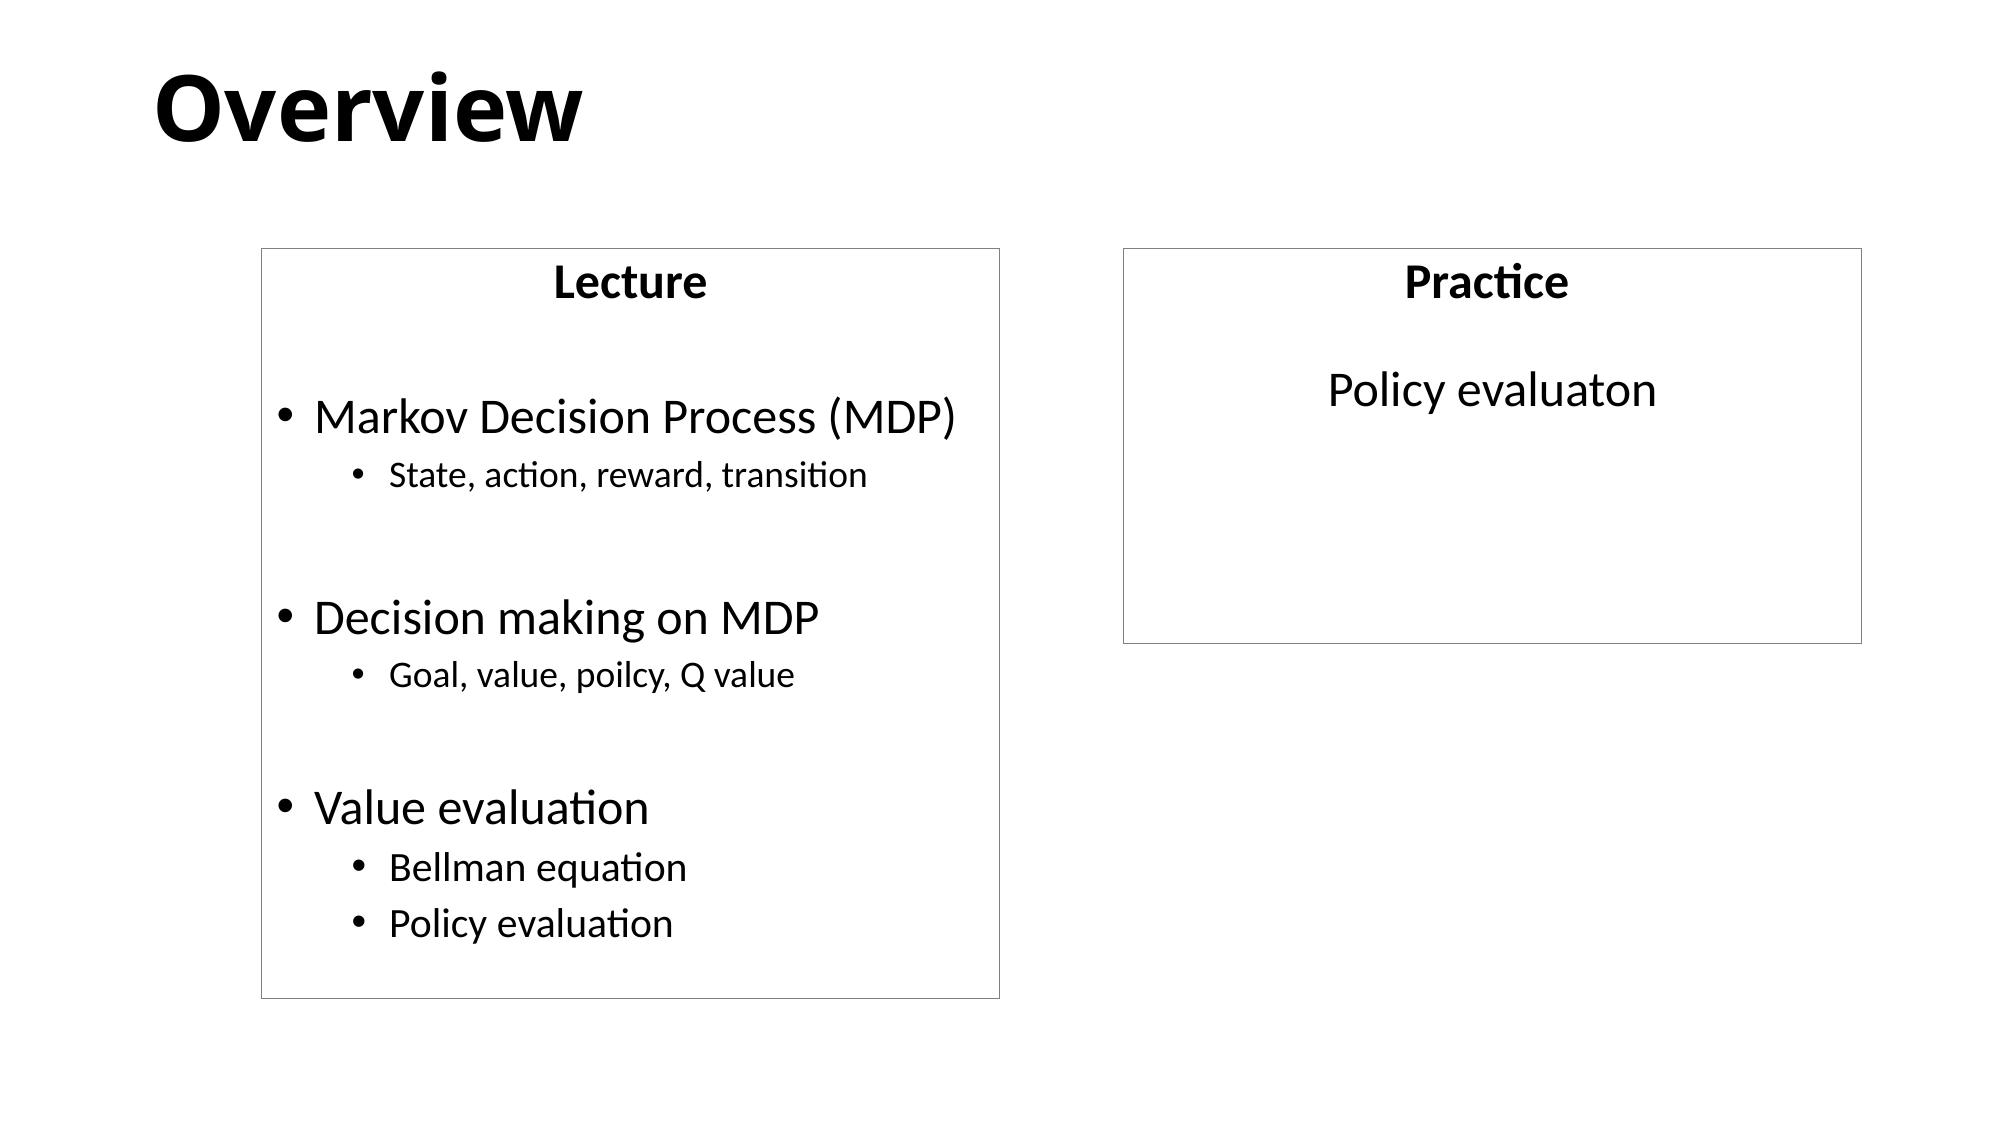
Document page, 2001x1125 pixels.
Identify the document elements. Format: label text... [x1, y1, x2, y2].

text_box Practice Policy evaluaton [1123, 248, 1862, 644]
title Overview [137, 3, 1863, 221]
list Lecture Markov Decision Process (MDP) State, action, reward, transition Decision making on MDP Goal, value, poilcy, Q value Value evaluation Bellman equation Policy evaluation [261, 248, 1000, 999]
